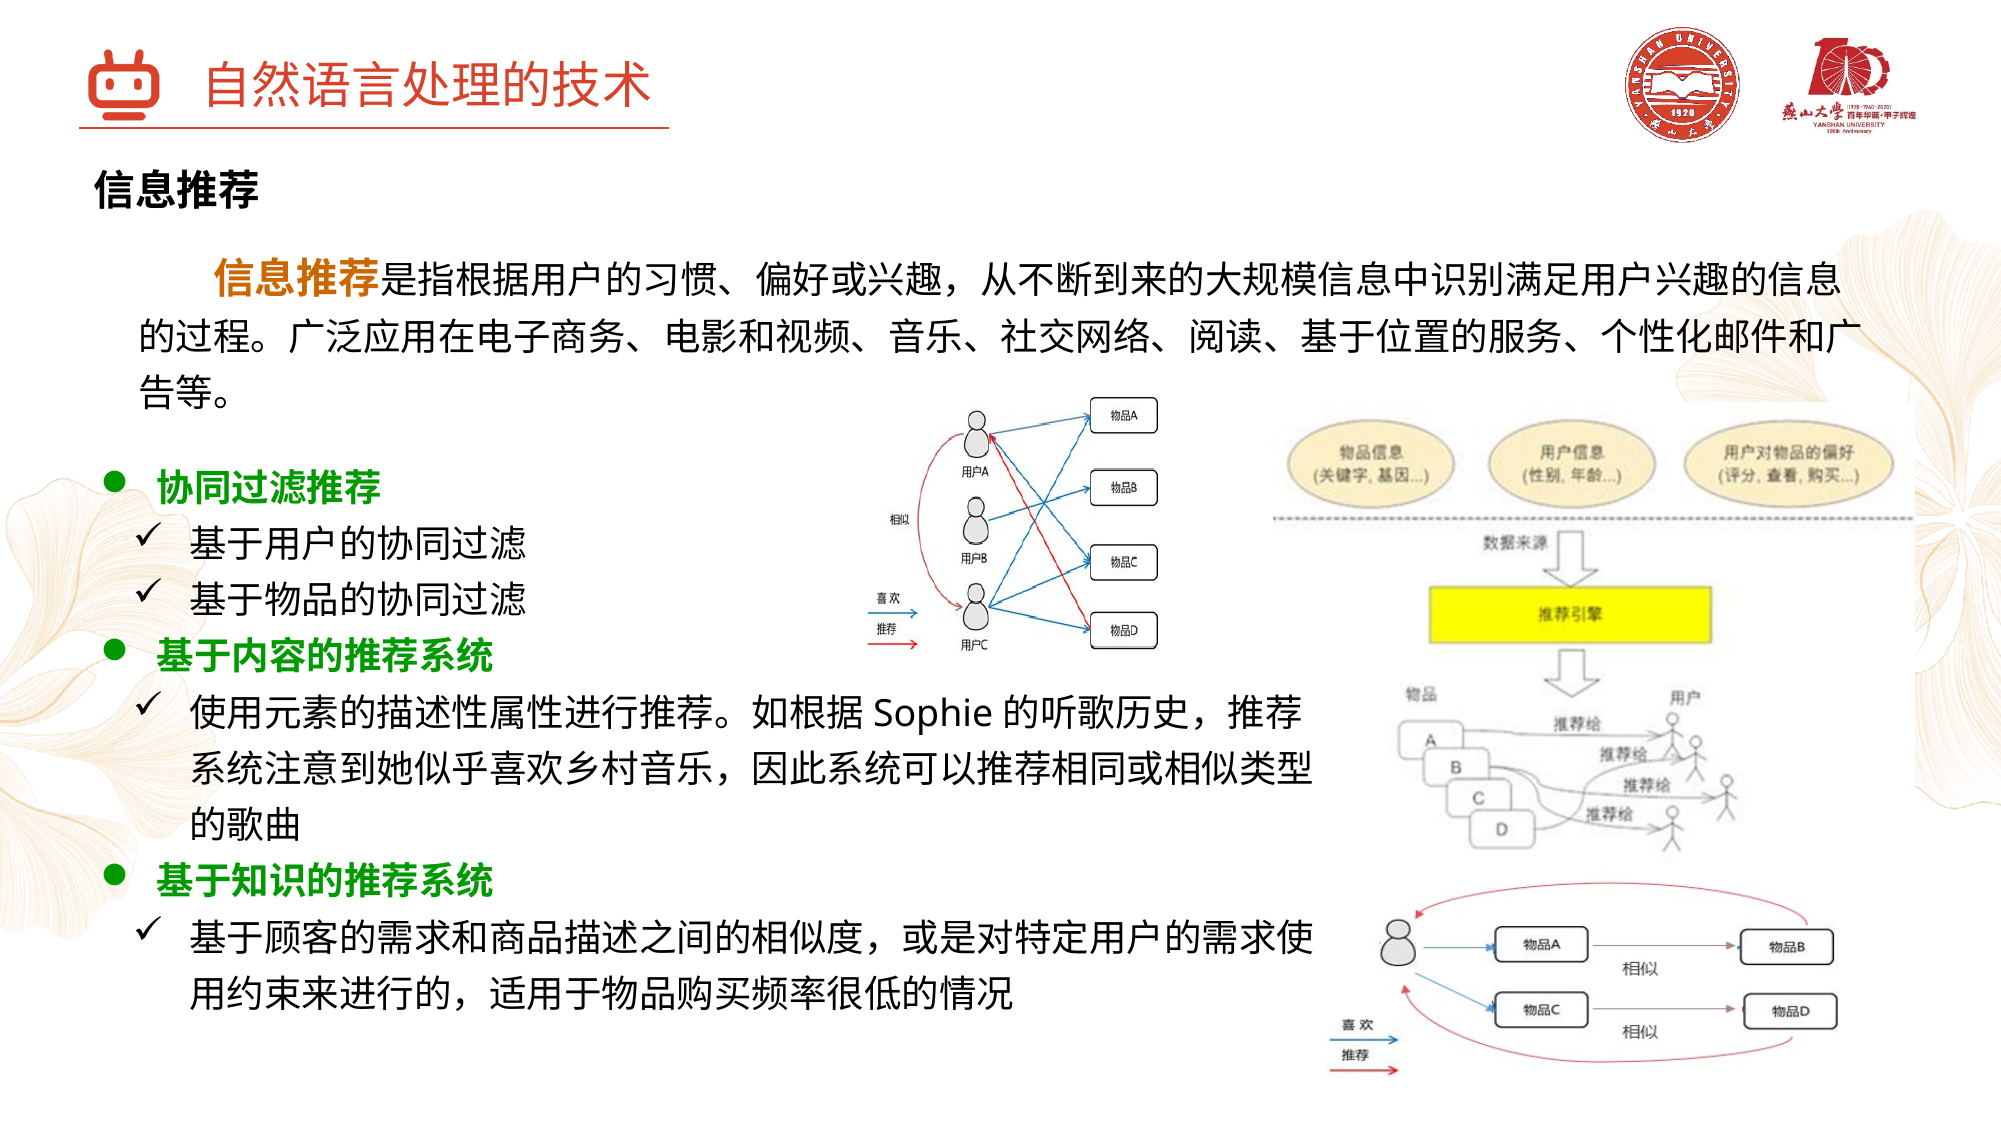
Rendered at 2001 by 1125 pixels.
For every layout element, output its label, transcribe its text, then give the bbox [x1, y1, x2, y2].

picture [0, 354, 308, 1012]
picture [78, 39, 169, 127]
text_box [1624, 22, 1939, 147]
text_box 信息推荐是指根据用户的习惯、偏好或兴趣，从不断到来的大规模信息中识别满足用户兴趣的信息的过程。广泛应用在电子商务、电影和视频、音乐、社交网络、阅读、基于位置的服务、个性化邮件和广告等。 [123, 231, 1529, 422]
text_box 信息推荐 [78, 156, 596, 221]
text_box 自然语言处理的技术 [187, 46, 667, 121]
text_box 协同过滤推荐 基于用户的协同过滤 基于物品的协同过滤 基于内容的推荐系统 使用元素的描述性属性进行推荐。如根据Sophie的听歌历史，推荐系统注意到她似乎喜欢乡村音乐，因此系统可以推荐相同或相似类型的歌曲 基于知识的推荐系统 基于顾客的需求和商品描述之间的相似度，或是对特定用户的需求使用约束来进行的，适用于物品购买频率很低的情况 [85, 445, 1319, 1023]
picture [1273, 188, 2001, 1085]
picture [866, 395, 1159, 662]
